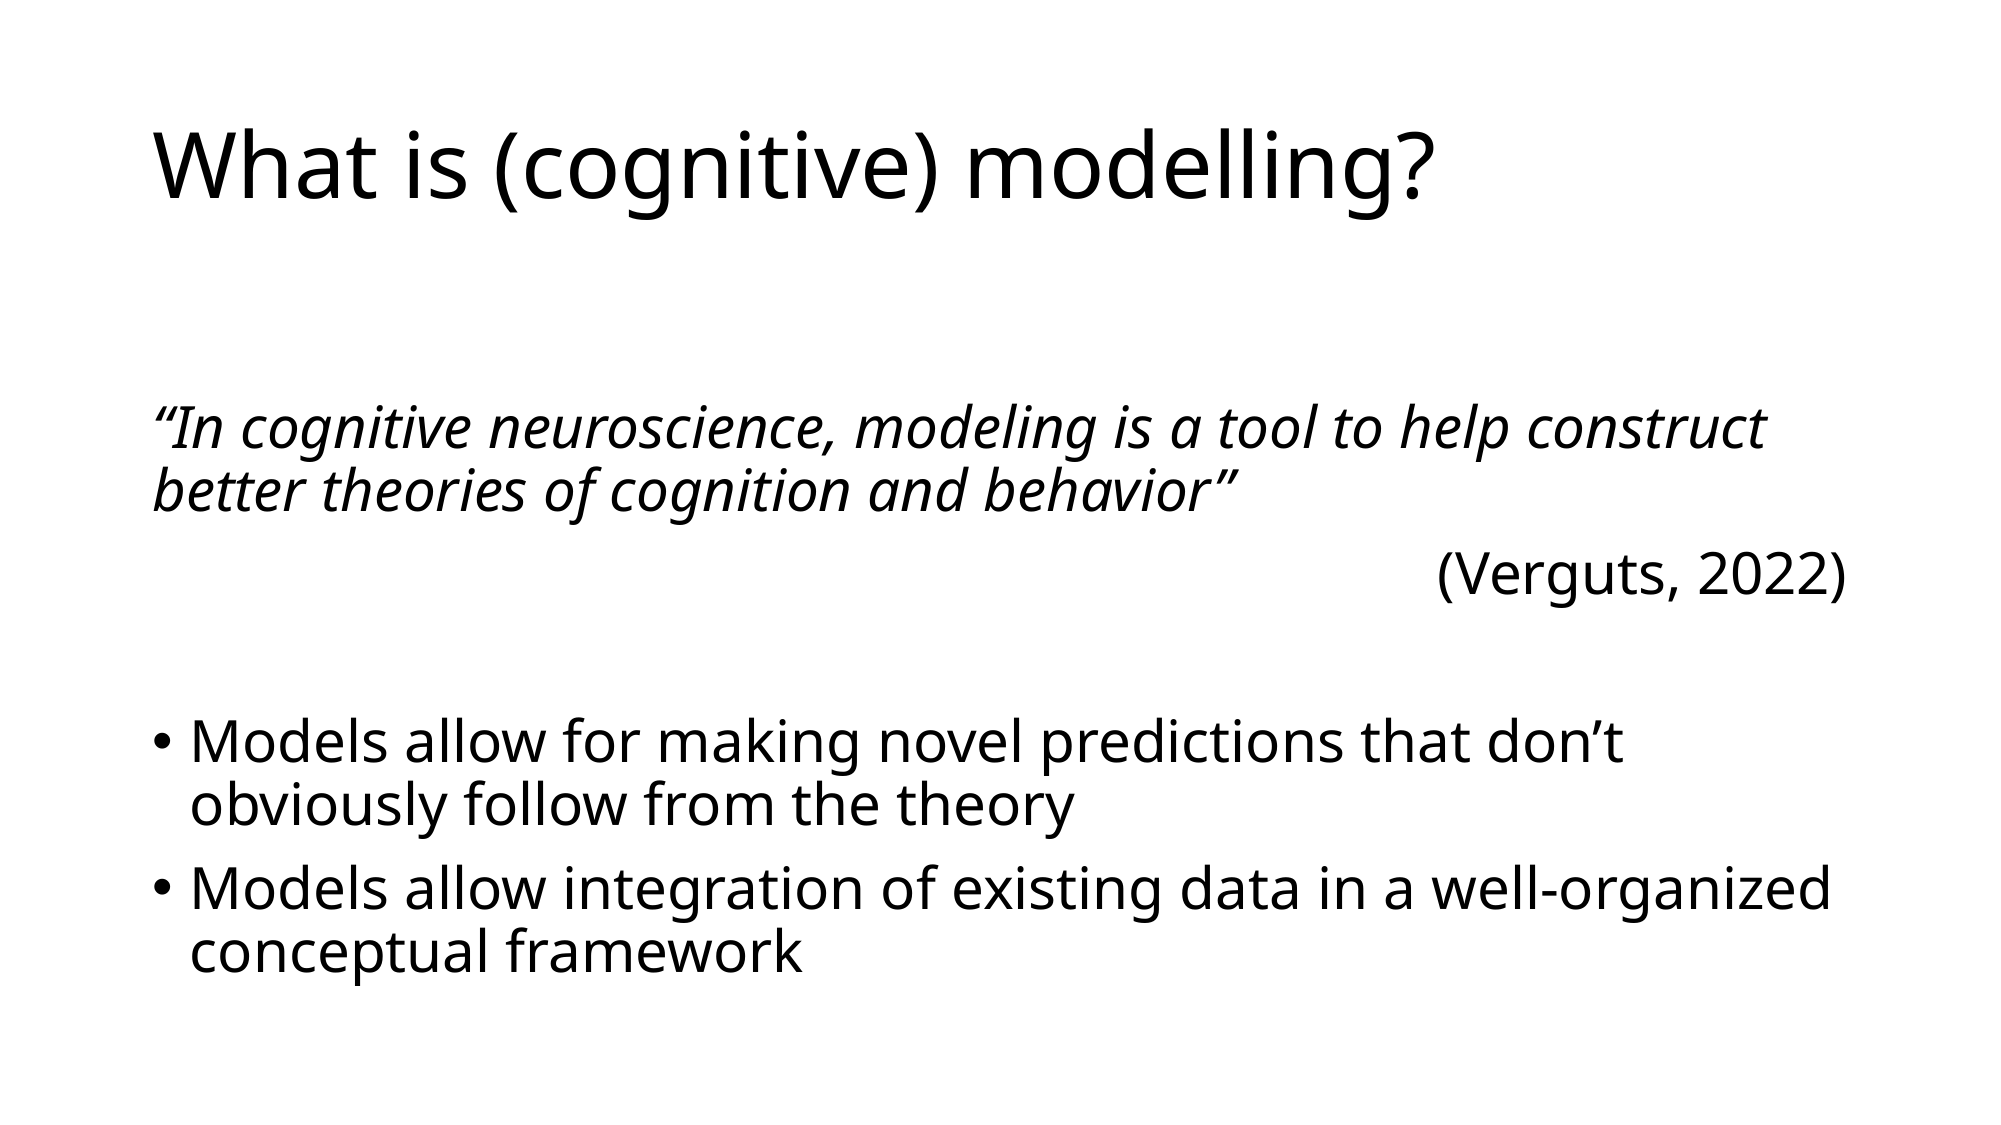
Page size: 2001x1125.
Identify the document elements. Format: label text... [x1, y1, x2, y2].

list “In cognitive neuroscience, modeling is a tool to help construct better theories of cognition and behavior” (Verguts, 2022) Models allow for making novel predictions that don’t obviously follow from the theory Models allow integration of existing data in a well-organized conceptual framework [137, 299, 1863, 1014]
title What is (cognitive) modelling? [137, 59, 1863, 278]
